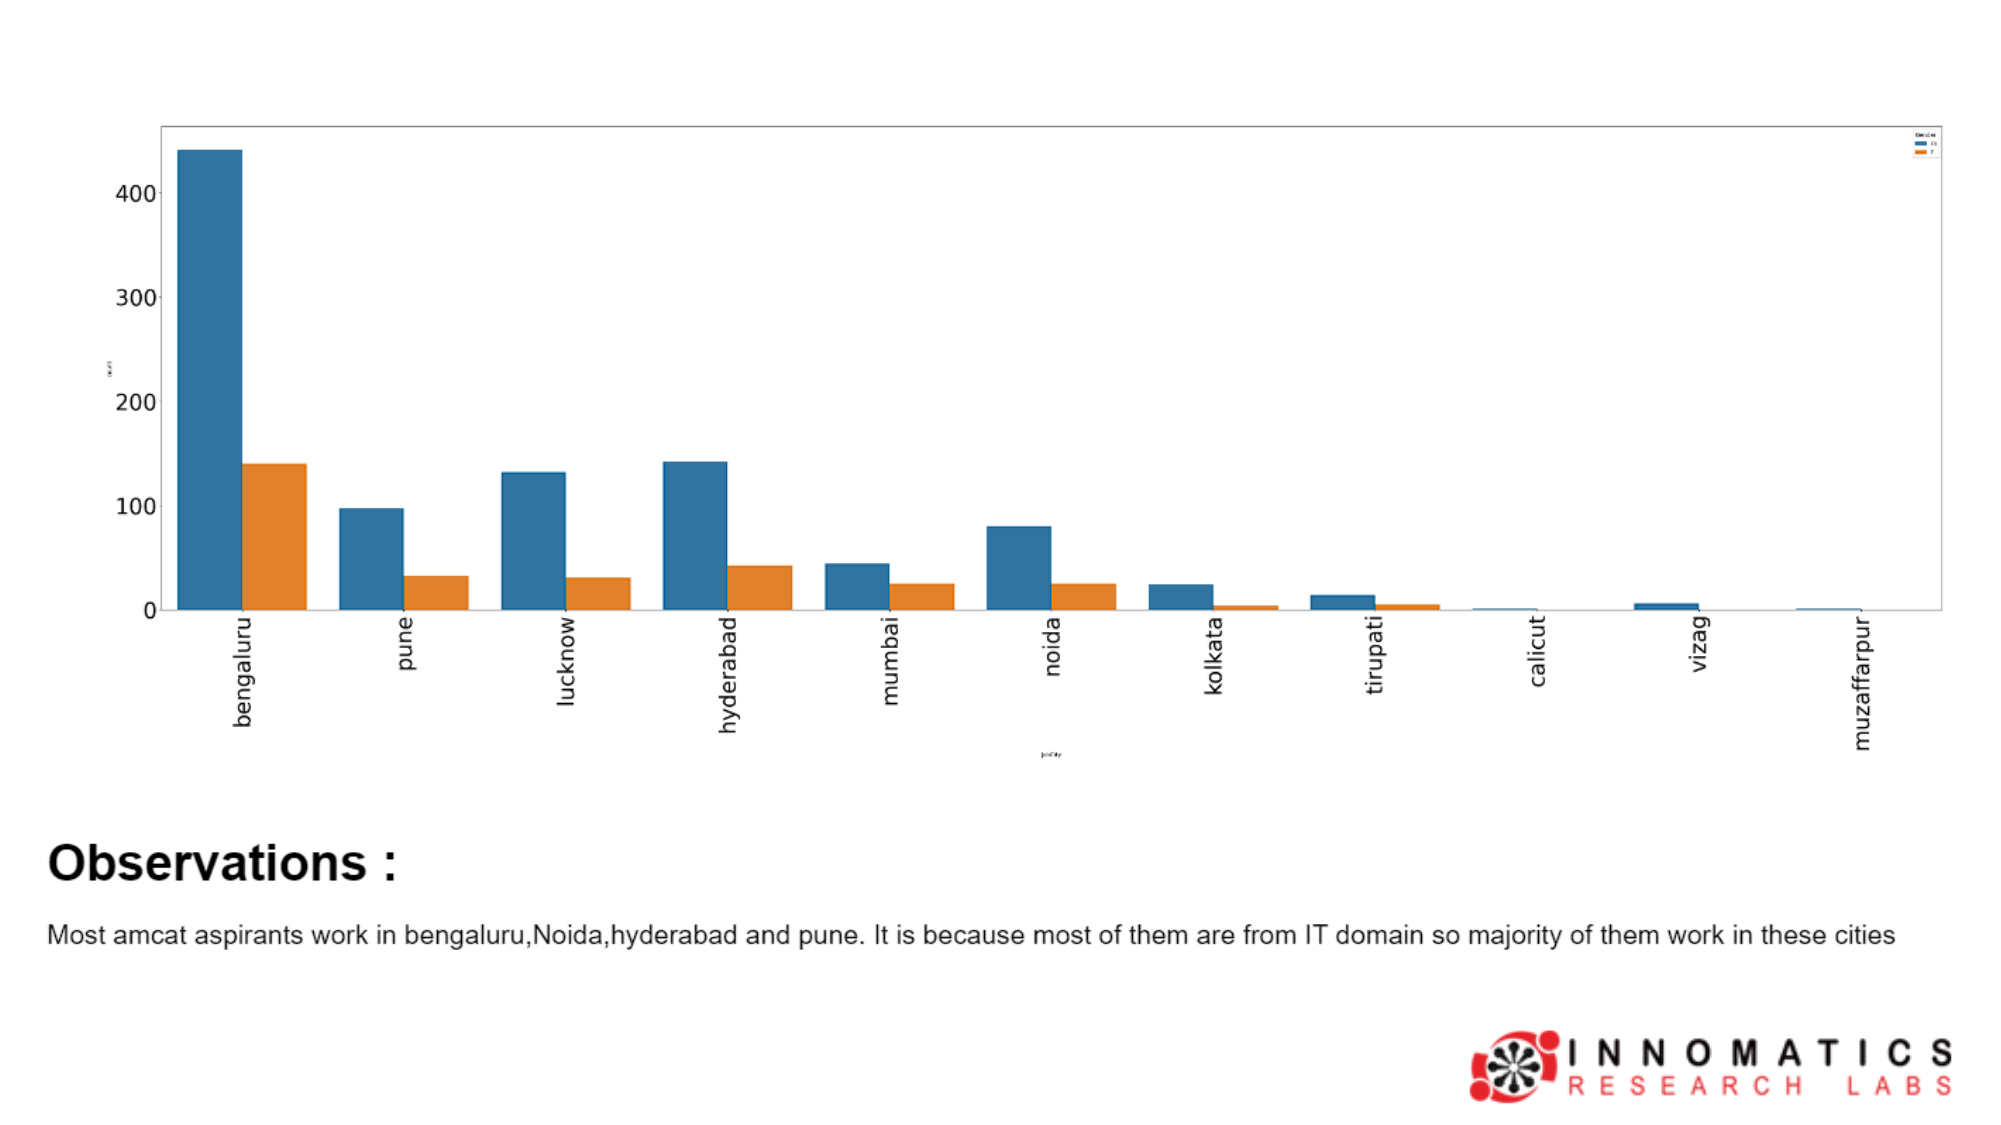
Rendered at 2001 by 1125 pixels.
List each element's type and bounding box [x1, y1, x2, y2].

picture [1445, 1014, 1975, 1125]
picture [24, 102, 1976, 964]
